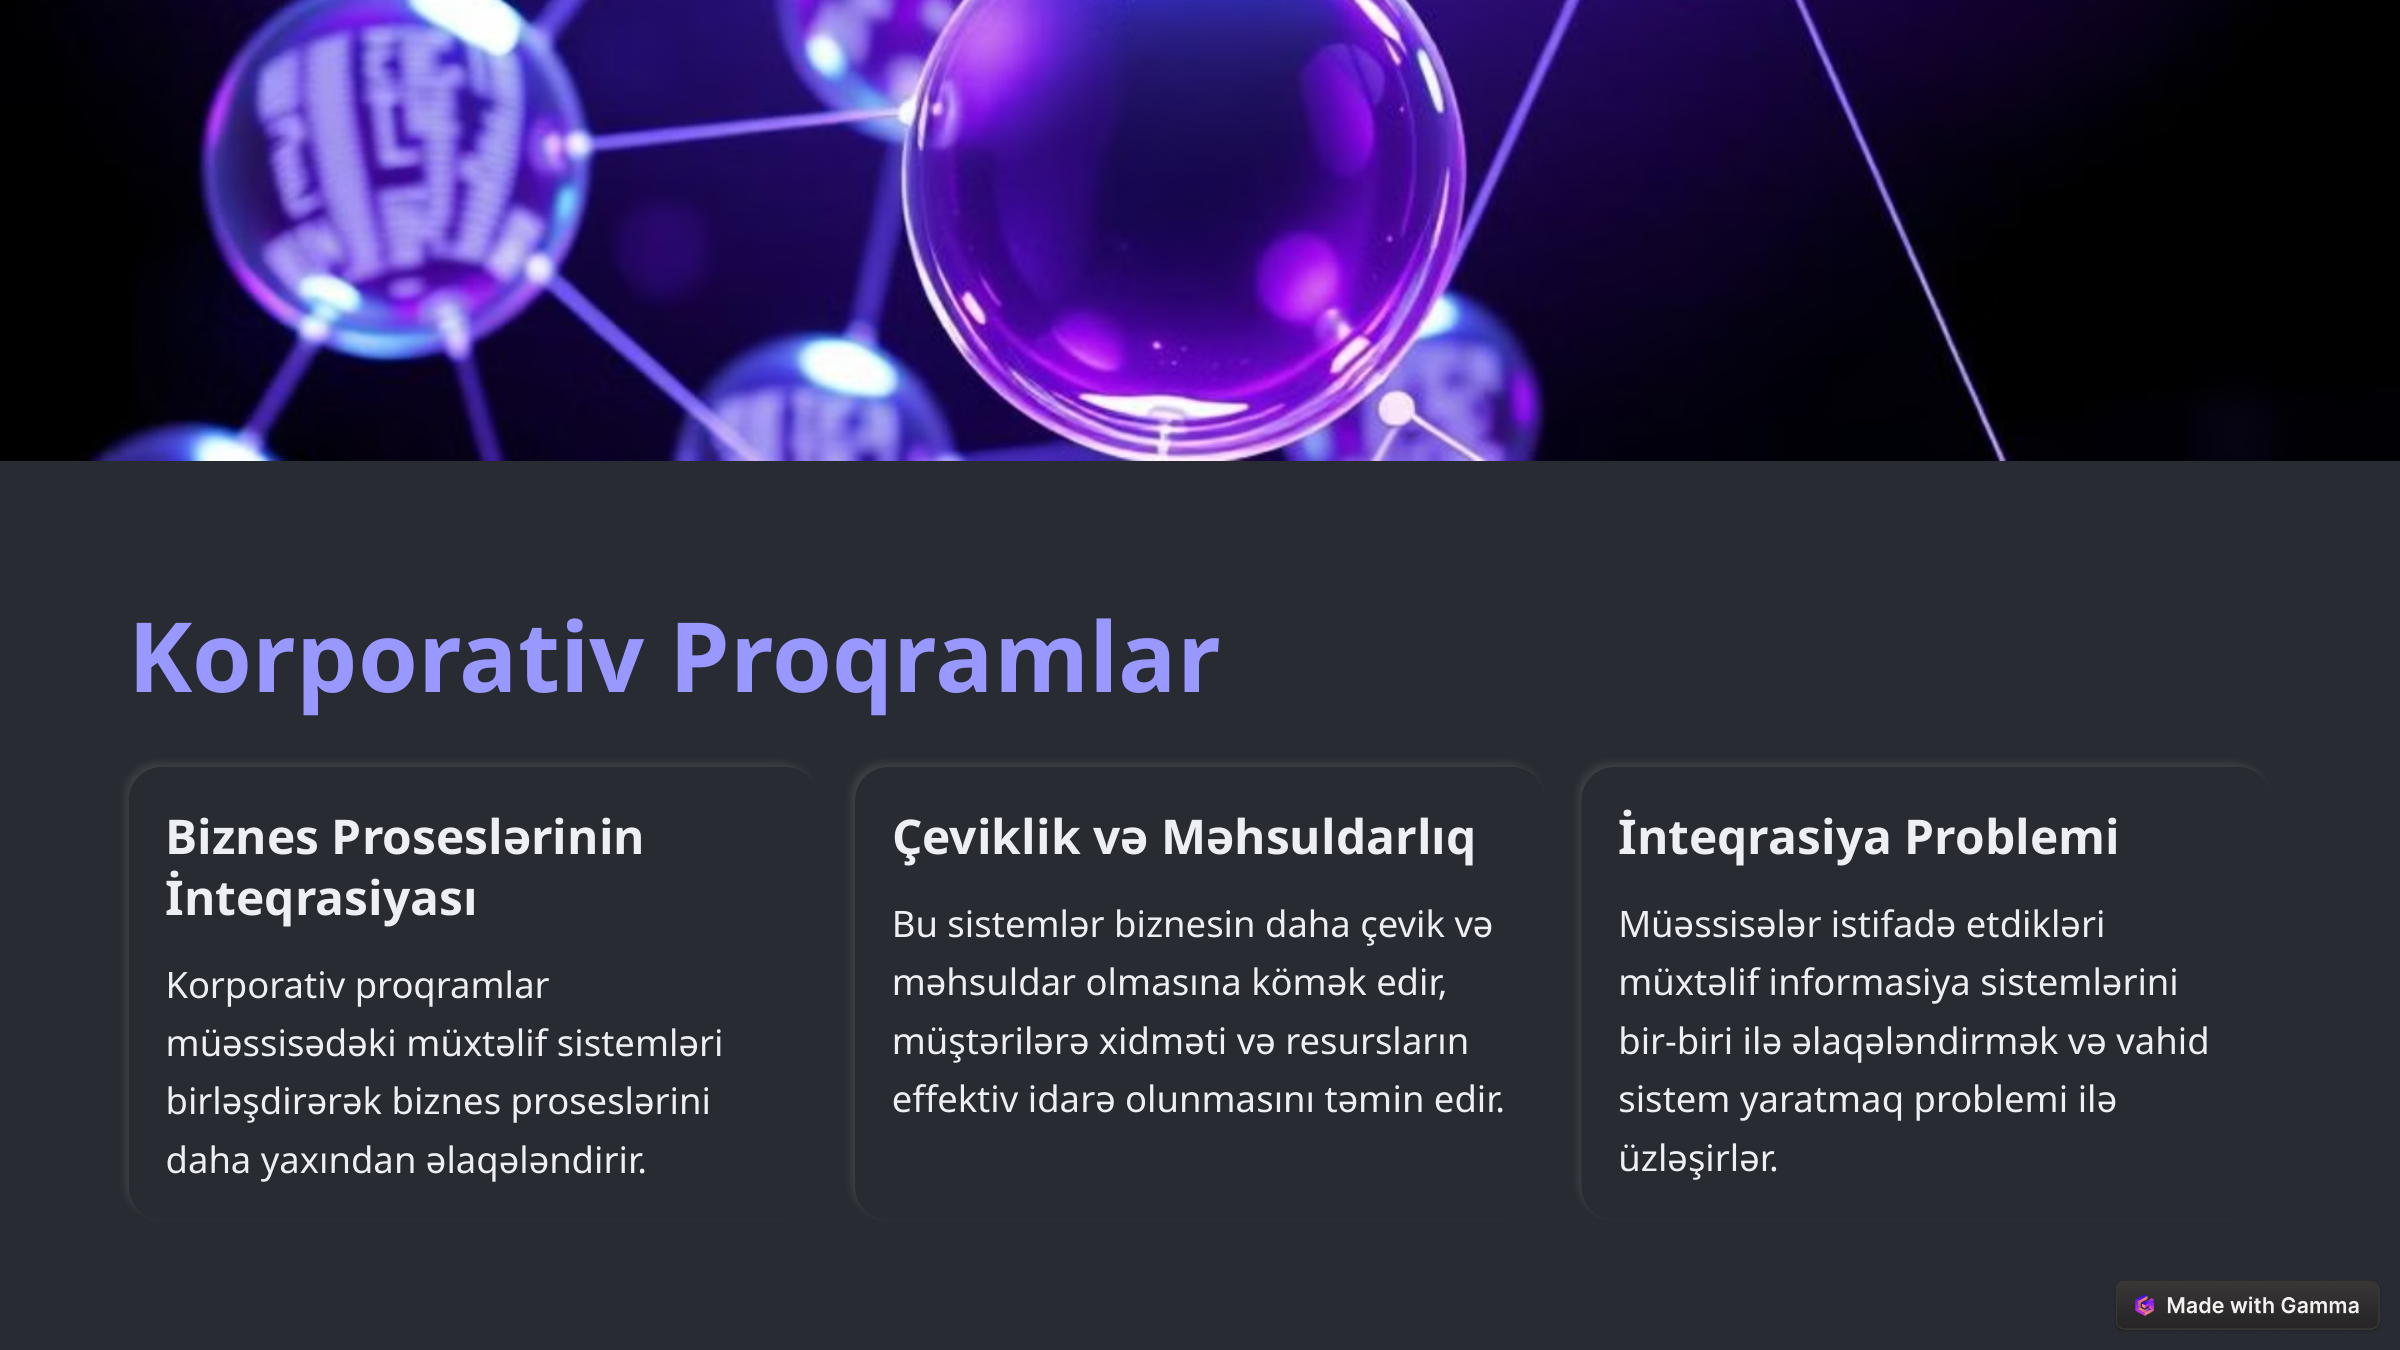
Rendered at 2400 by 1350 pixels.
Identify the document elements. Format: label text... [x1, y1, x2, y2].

text_box [855, 767, 1545, 1220]
text_box Korporativ proqramlar müəssisədəki müxtəlif sistemləri birləşdirərək biznes proseslərini daha yaxından əlaqələndirir. [165, 947, 782, 1183]
picture [0, 0, 2400, 461]
text_box Biznes Proseslərinin İnteqrasiyası [165, 803, 782, 925]
text_box [1581, 767, 2272, 1220]
text_box Bu sistemlər biznesin daha çevik və məhsuldar olmasına kömək edir, müştərilərə xidməti və resursların effektiv idarə olunmasını təmin edir. [891, 886, 1508, 1181]
text_box Korporativ Proqramlar [128, 590, 1098, 712]
text_box İnteqrasiya Problemi [1618, 803, 2103, 865]
picture [2106, 1271, 2389, 1339]
text_box [128, 767, 819, 1220]
text_box Çeviklik və Məhsuldarlıq [892, 803, 1404, 865]
text_box Müəssisələr istifadə etdikləri müxtəlif informasiya sistemlərini bir-biri ilə əlaqələndirmək və vahid sistem yaratmaq problemi ilə üzləşirlər. [1618, 886, 2235, 1181]
